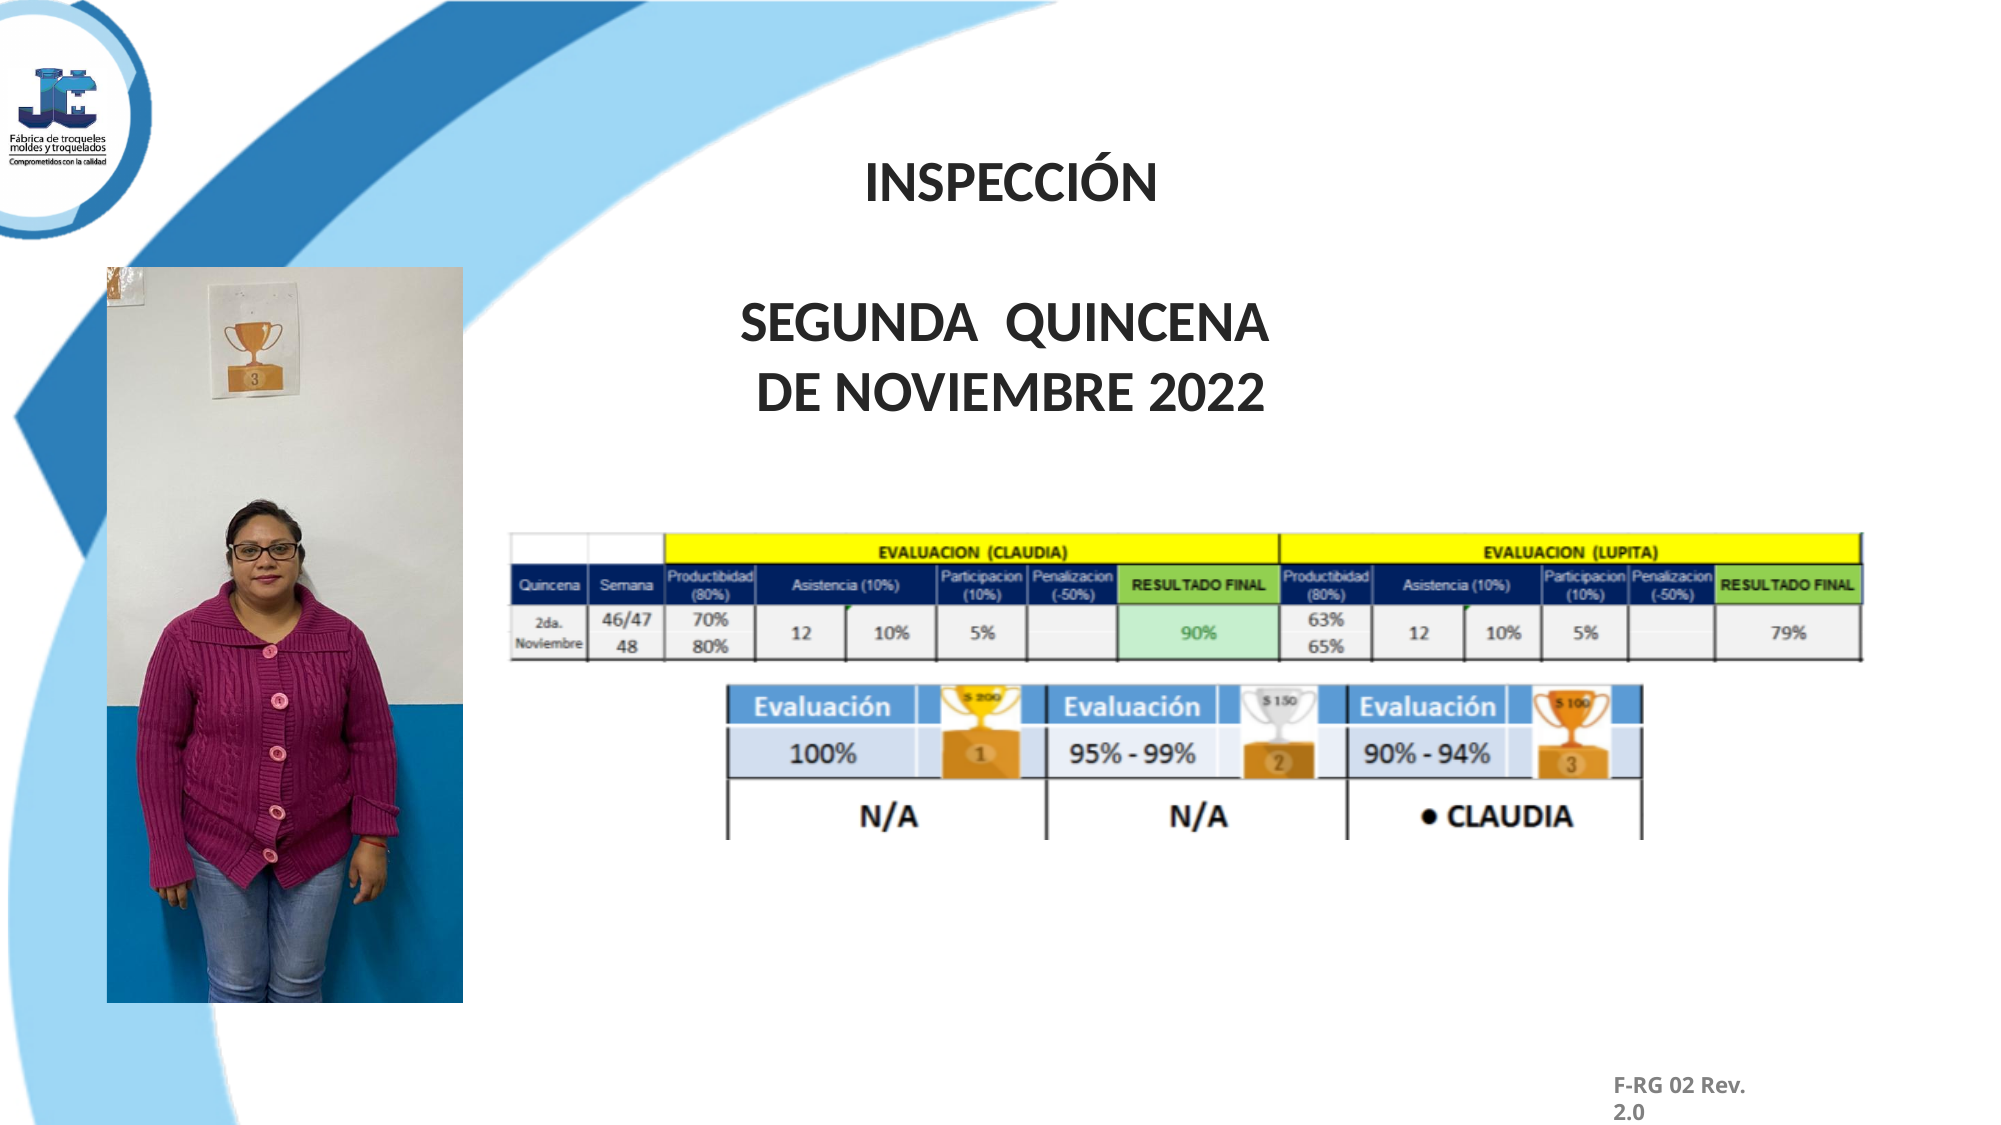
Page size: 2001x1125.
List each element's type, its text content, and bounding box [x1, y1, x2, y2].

picture [0, 0, 1880, 1123]
text_box INSPECCIÓN SEGUNDA QUINCENA DE NOVIEMBRE 2022 [590, 136, 1432, 431]
